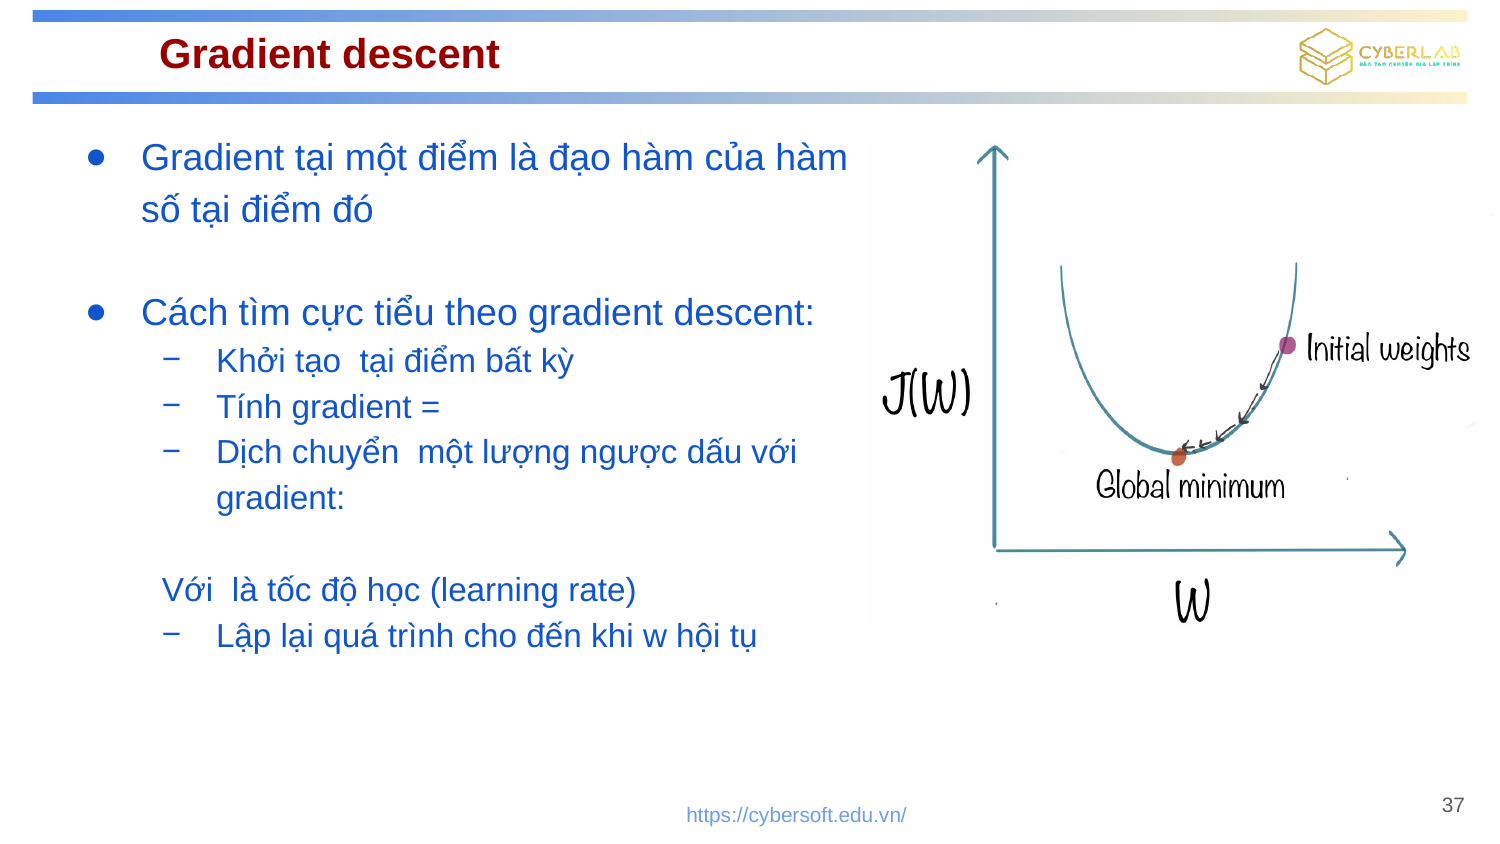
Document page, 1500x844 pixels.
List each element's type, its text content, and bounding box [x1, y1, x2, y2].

slide_number 37 [1389, 782, 1480, 830]
picture [1449, 28, 1468, 85]
title Gradient descent [144, 12, 1449, 93]
picture [867, 137, 1495, 630]
